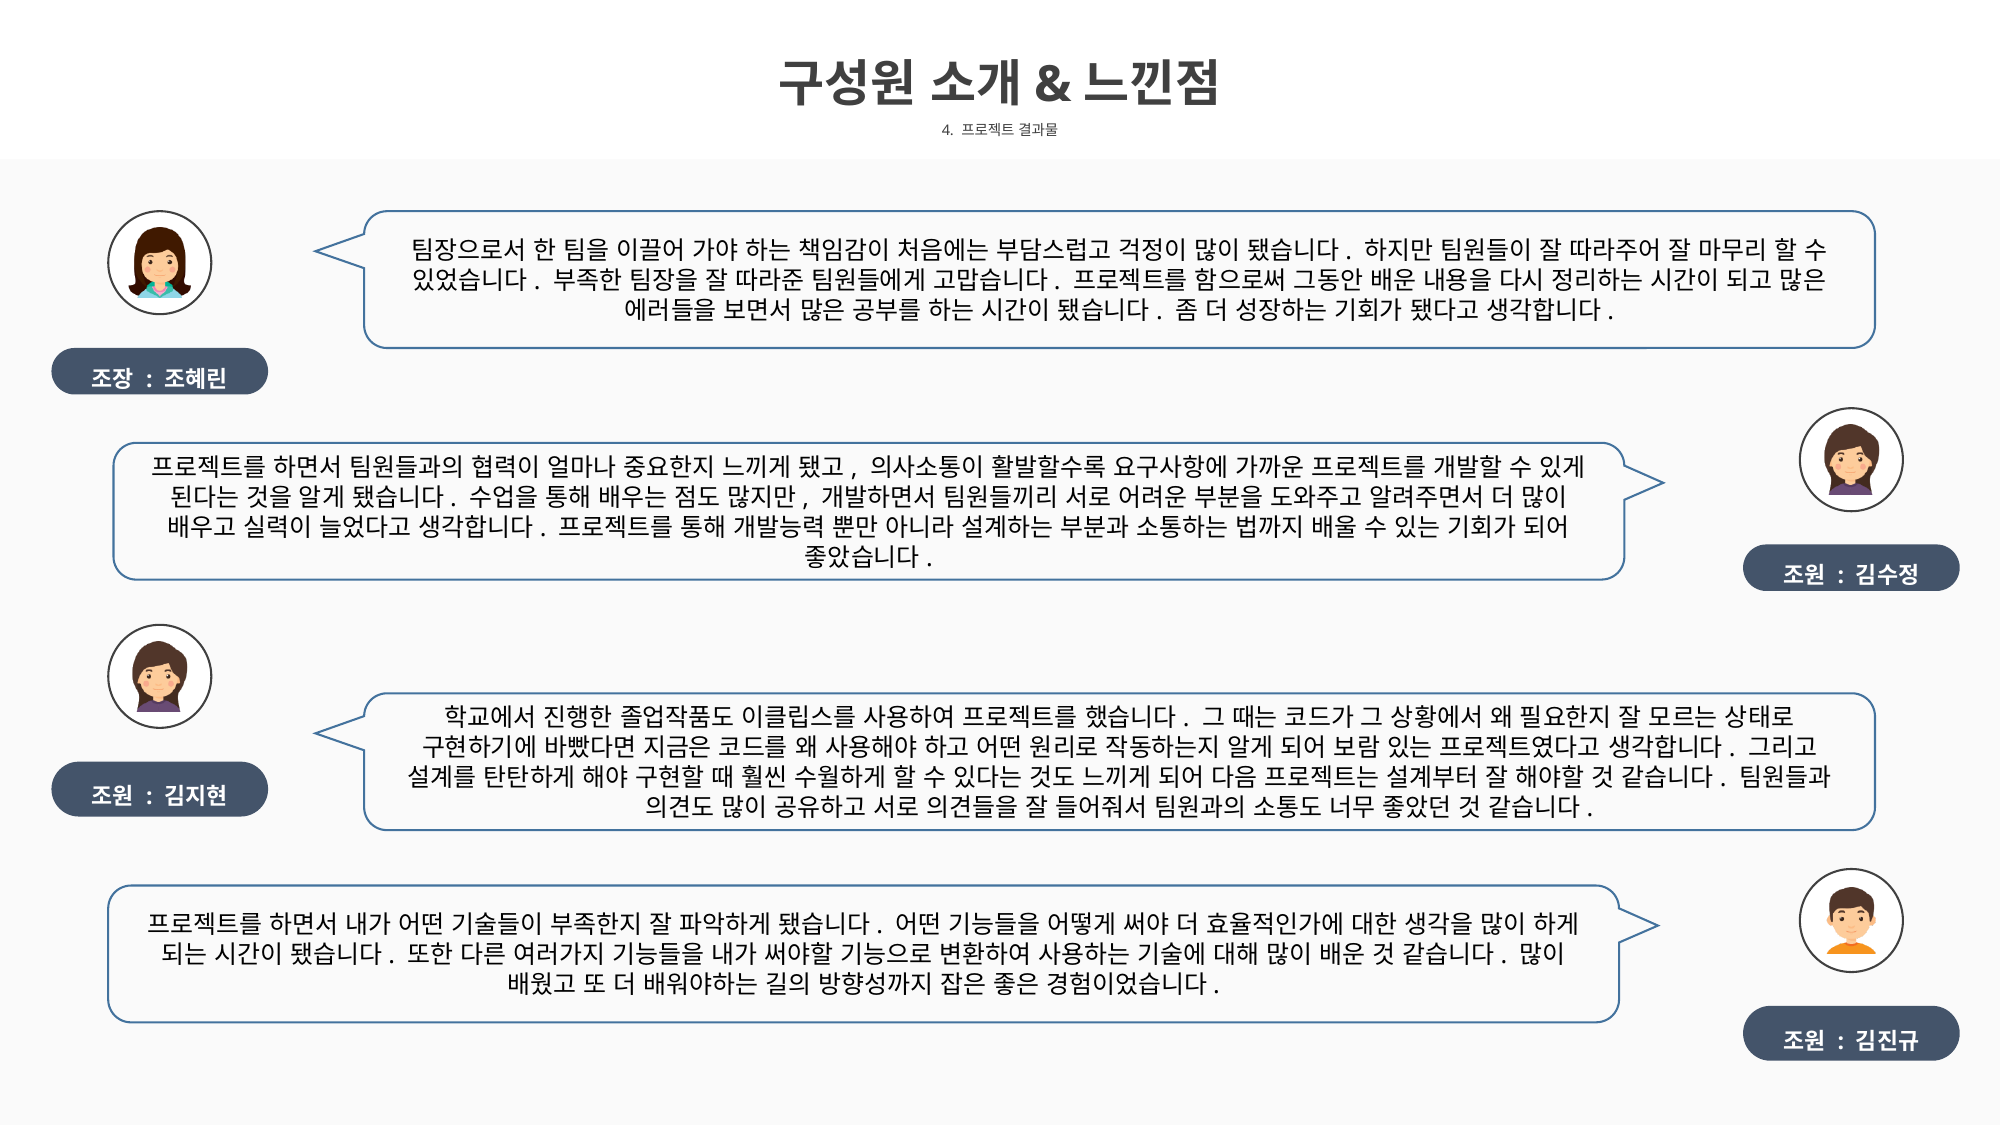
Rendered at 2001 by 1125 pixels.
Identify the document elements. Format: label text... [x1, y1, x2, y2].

text_box 조장 : 조혜린 [50, 346, 270, 396]
text_box 조원 : 김수정 [1742, 543, 1961, 592]
text_box 프로젝트를 하면서 팀원들과의 협력이 얼마나 중요한지 느끼게 됐고, 의사소통이 활발할수록 요구사항에 가까운 프로젝트를 개발할 수 있게 된다는 것을 알게 됐습니다. 수업을 통해 배우는 점도 많지만, 개발하면서 팀원들끼리 서로 어려운 부분을 도와주고 알려주면서 더 많이 배우고 실력이 늘었다고 생각합니다. 프로젝트를 통해 개발능력 뿐만 아니라 설계하는 부분과 소통하는 법까지 배울 수 있는 기회가 되어 좋았습니다. [112, 441, 1666, 581]
text_box 조원 : 김진규 [1742, 1004, 1961, 1062]
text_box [108, 211, 212, 315]
text_box 프로젝트를 하면서 내가 어떤 기술들이 부족한지 잘 파악하게 됐습니다. 어떤 기능들을 어떻게 써야 더 효율적인가에 대한 생각을 많이 하게 되는 시간이 됐습니다. 또한 다른 여러가지 기능들을 내가 써야할 기능으로 변환하여 사용하는 기술에 대해 많이 배운 것 같습니다. 많이 배웠고 또 더 배워야하는 길의 방향성까지 잡은 좋은 경험이었습니다. [107, 884, 1661, 1024]
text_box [1799, 408, 1903, 512]
text_box 학교에서 진행한 졸업작품도 이클립스를 사용하여 프로젝트를 했습니다. 그 때는 코드가 그 상황에서 왜 필요한지 잘 모르는 상태로 구현하기에 바빴다면 지금은 코드를 왜 사용해야 하고 어떤 원리로 작동하는지 알게 되어 보람 있는 프로젝트였다고 생각합니다. 그리고 설계를 탄탄하게 해야 구현할 때 훨씬 수월하게 할 수 있다는 것도 느끼게 되어 다음 프로젝트는 설계부터 잘 해야할 것 같습니다. 팀원들과 의견도 많이 공유하고 서로 의견들을 잘 들어줘서 팀원과의 소통도 너무 좋았던 것 같습니다. [312, 692, 1877, 832]
text_box 조원 : 김지현 [50, 760, 270, 818]
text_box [108, 624, 212, 728]
text_box 구성원 소개&느낀점 4. 프로젝트 결과물 [0, 0, 2000, 160]
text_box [1799, 868, 1903, 973]
text_box 팀장으로서 한 팀을 이끌어 가야 하는 책임감이 처음에는 부담스럽고 걱정이 많이 됐습니다. 하지만 팀원들이 잘 따라주어 잘 마무리 할 수 있었습니다. 부족한 팀장을 잘 따라준 팀원들에게 고맙습니다. 프로젝트를 함으로써 그동안 배운 내용을 다시 정리하는 시간이 되고 많은 에러들을 보면서 많은 공부를 하는 시간이 됐습니다. 좀 더 성장하는 기회가 됐다고 생각합니다. [312, 210, 1877, 350]
